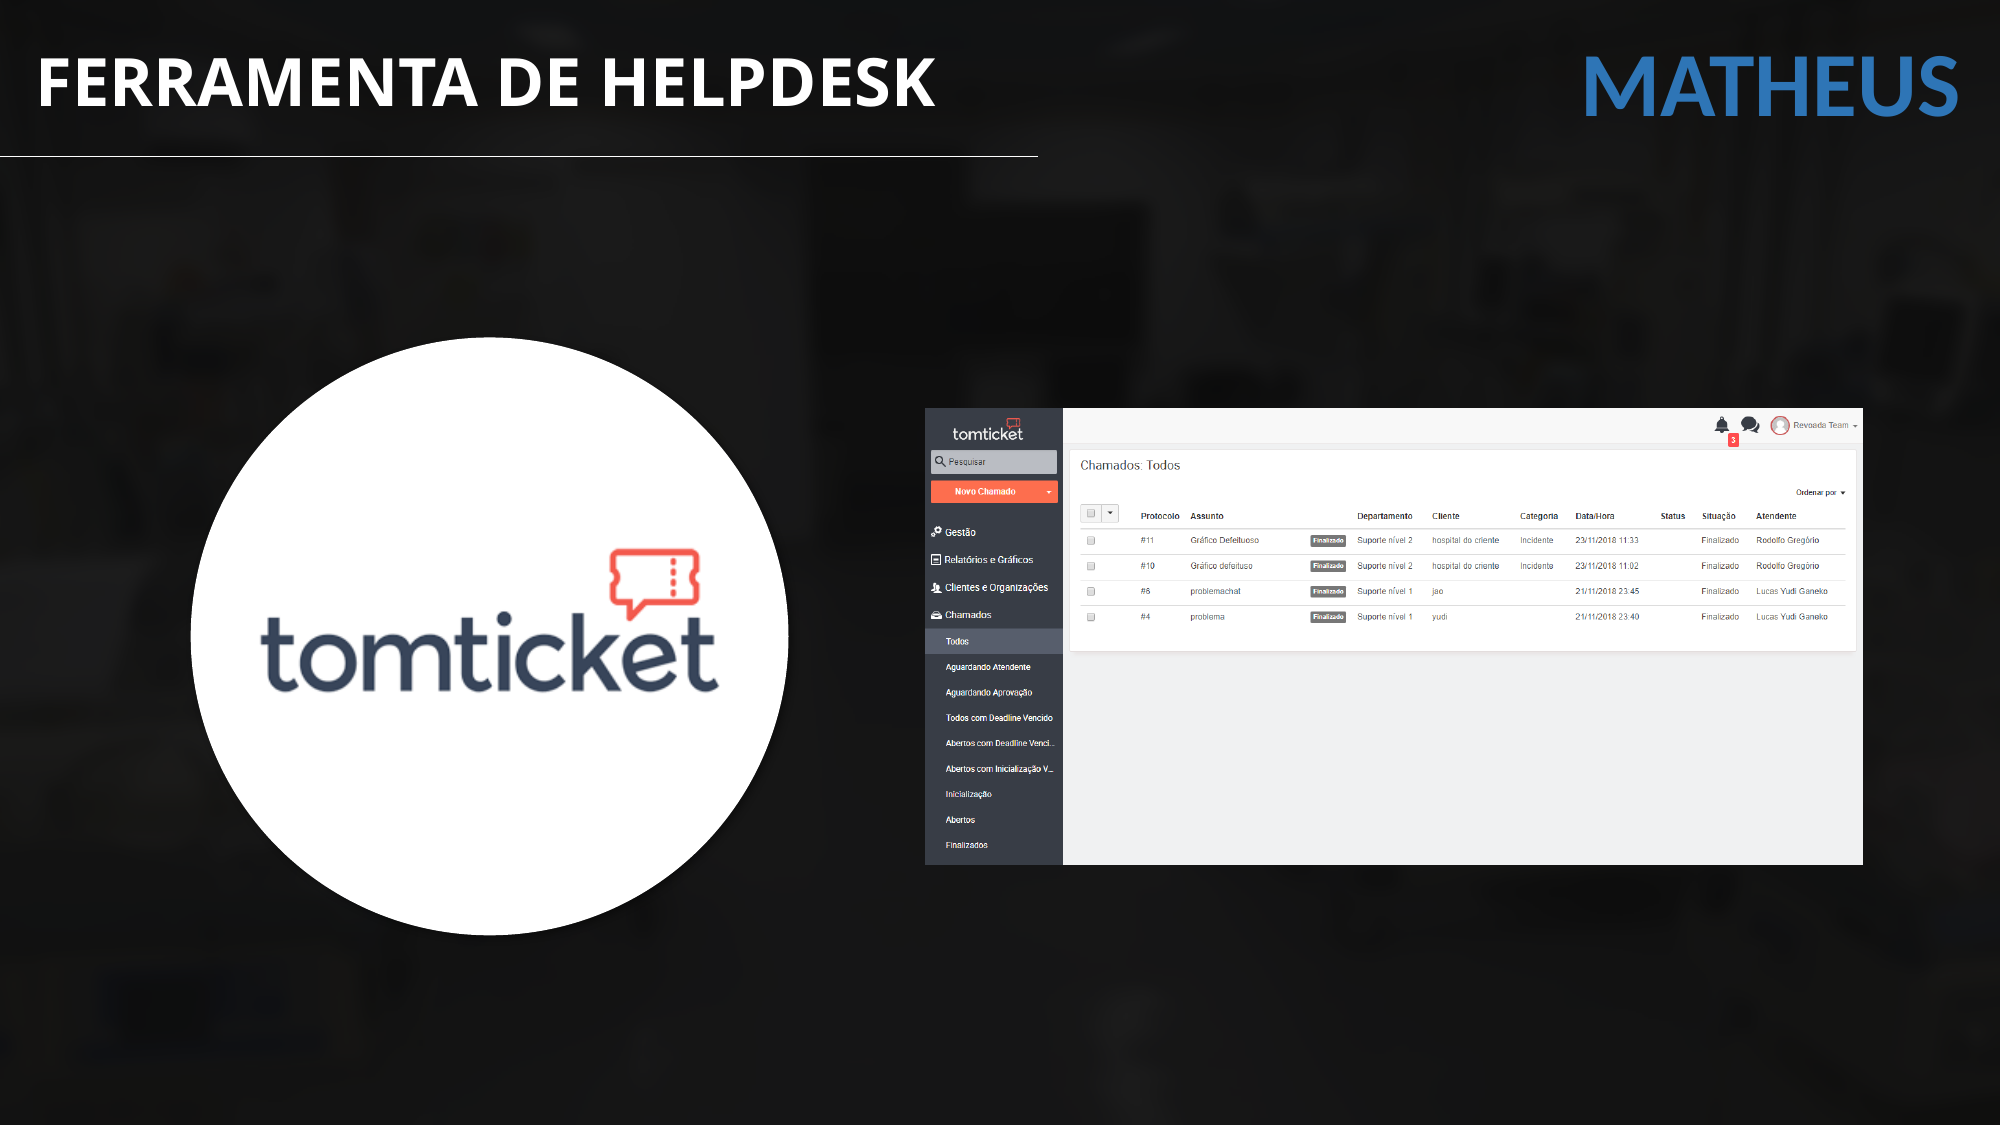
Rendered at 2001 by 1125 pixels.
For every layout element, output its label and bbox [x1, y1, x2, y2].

picture [925, 408, 1863, 865]
picture [255, 525, 724, 748]
text_box [0, 0, 2000, 1125]
